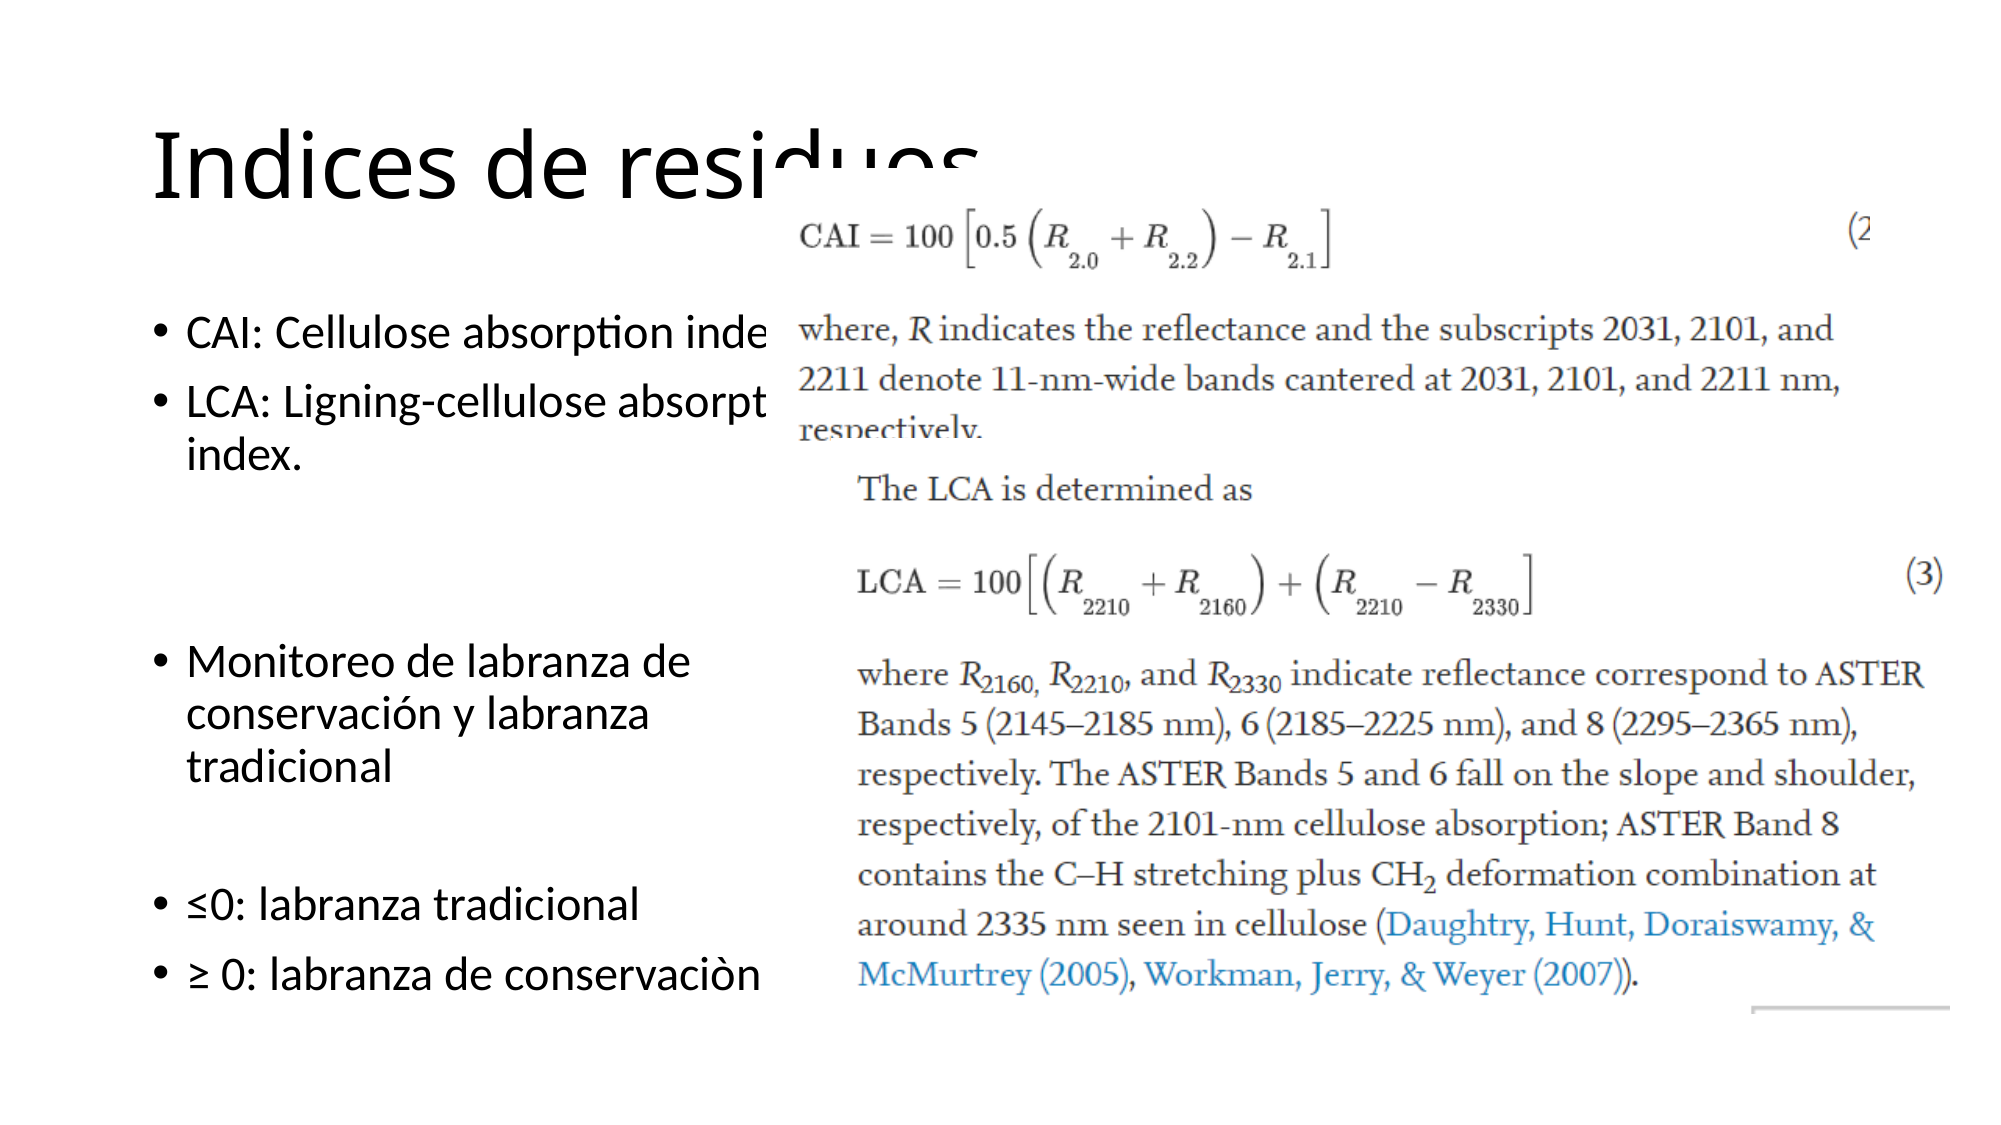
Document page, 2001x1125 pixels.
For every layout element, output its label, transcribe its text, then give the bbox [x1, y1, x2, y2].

title Indices de residuos [137, 59, 1863, 278]
picture [766, 168, 1950, 1014]
list CAI: Cellulose absorption index LCA: Ligning-cellulose absorption index. Monitoreo de labranza de conservación y labranza tradicional ≤0: labranza tradicional ≥ 0: labranza de conservaciòn [137, 299, 831, 1014]
